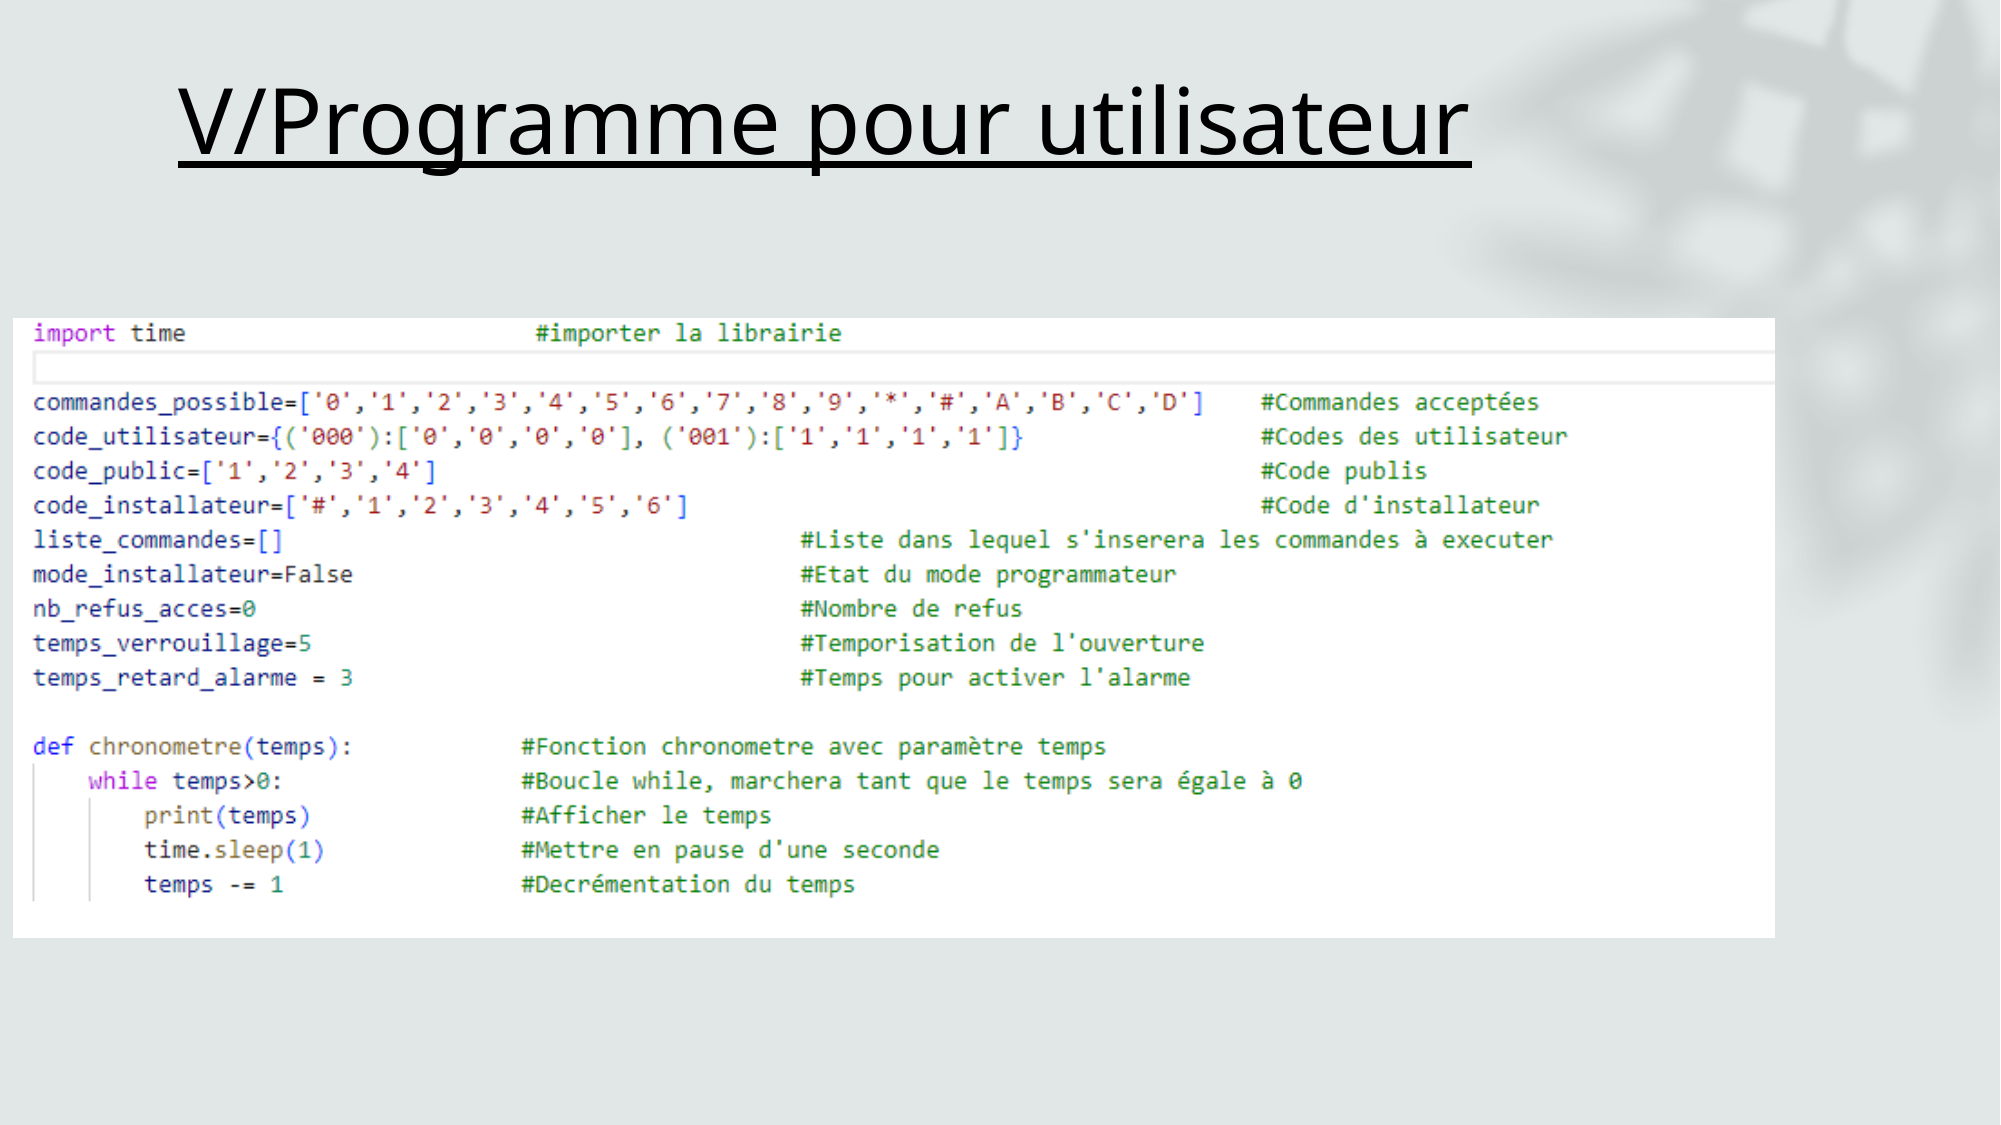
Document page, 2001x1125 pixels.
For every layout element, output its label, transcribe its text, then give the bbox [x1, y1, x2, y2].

picture [13, 318, 1775, 938]
title V/Programme pour utilisateur [163, 55, 2000, 228]
